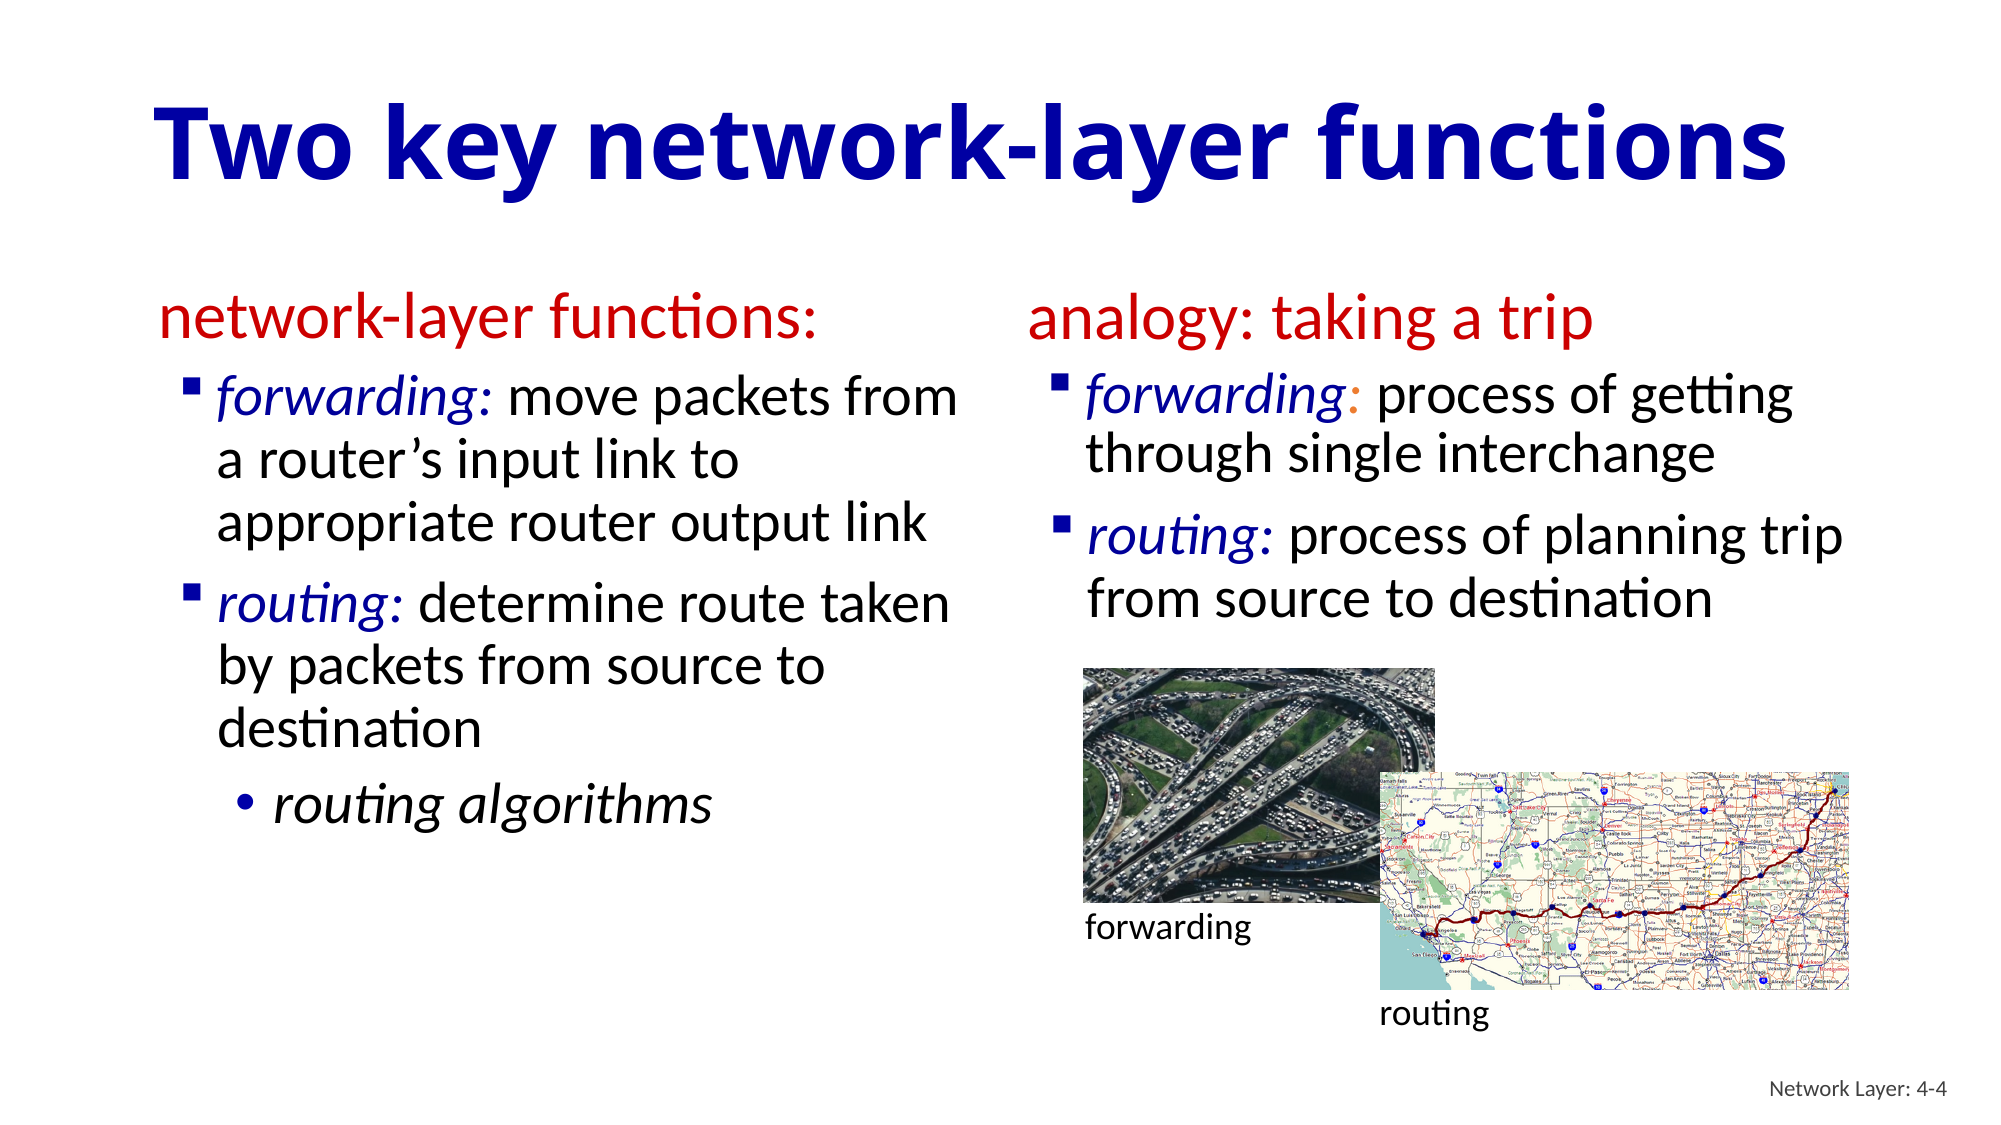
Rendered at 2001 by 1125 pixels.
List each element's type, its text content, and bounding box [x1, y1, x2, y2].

title Two key network-layer functions [137, 74, 1863, 221]
list analogy: taking a trip forwarding: process of getting through single interchange [1012, 277, 1863, 992]
text_box routing: process of planning trip from source to destination [1014, 496, 1865, 641]
list network-layer functions: forwarding: move packets from a router’s input link to appropriate router output link [144, 273, 994, 564]
text_box routing: determine route taken by packets from source to destination routing algorithms [144, 564, 995, 870]
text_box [1069, 668, 1435, 955]
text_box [1363, 771, 1849, 1042]
slide_number Network Layer: 4-4 [1512, 1056, 1963, 1117]
